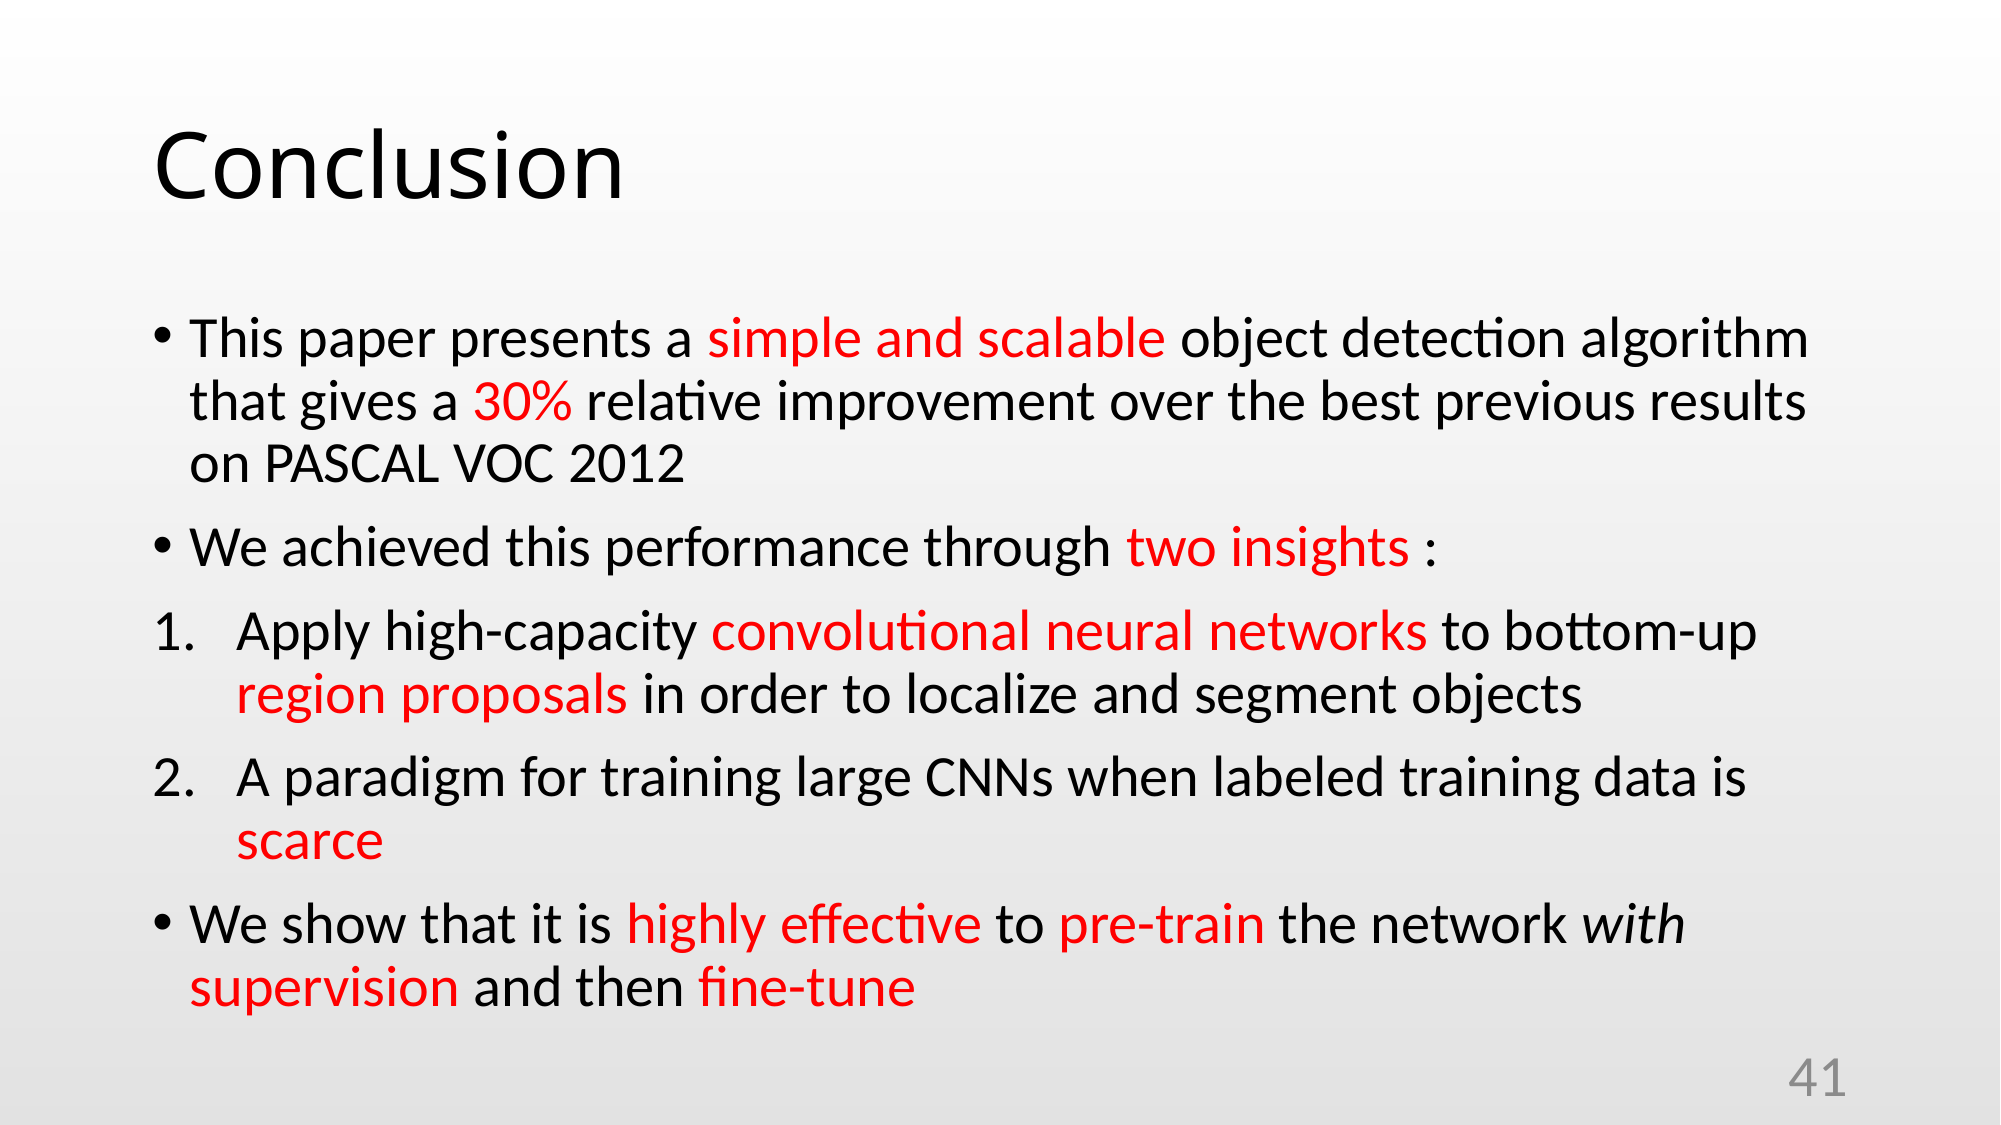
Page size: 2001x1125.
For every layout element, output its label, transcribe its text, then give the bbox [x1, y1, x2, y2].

title Conclusion [137, 59, 1863, 278]
slide_number 41 [1412, 1042, 1863, 1103]
list This paper presents a simple and scalable object detection algorithm that gives a 30% relative improvement over the best previous results on PASCAL VOC 2012 We achieved this performance through two insights : Apply high-capacity convolutional neural networks to bottom-up region proposals in order to localize and segment objects A paradigm for training large CNNs when labeled training data is scarce We show that it is highly effective to pre-train the network with supervision and then fine-tune [137, 299, 1863, 1125]
